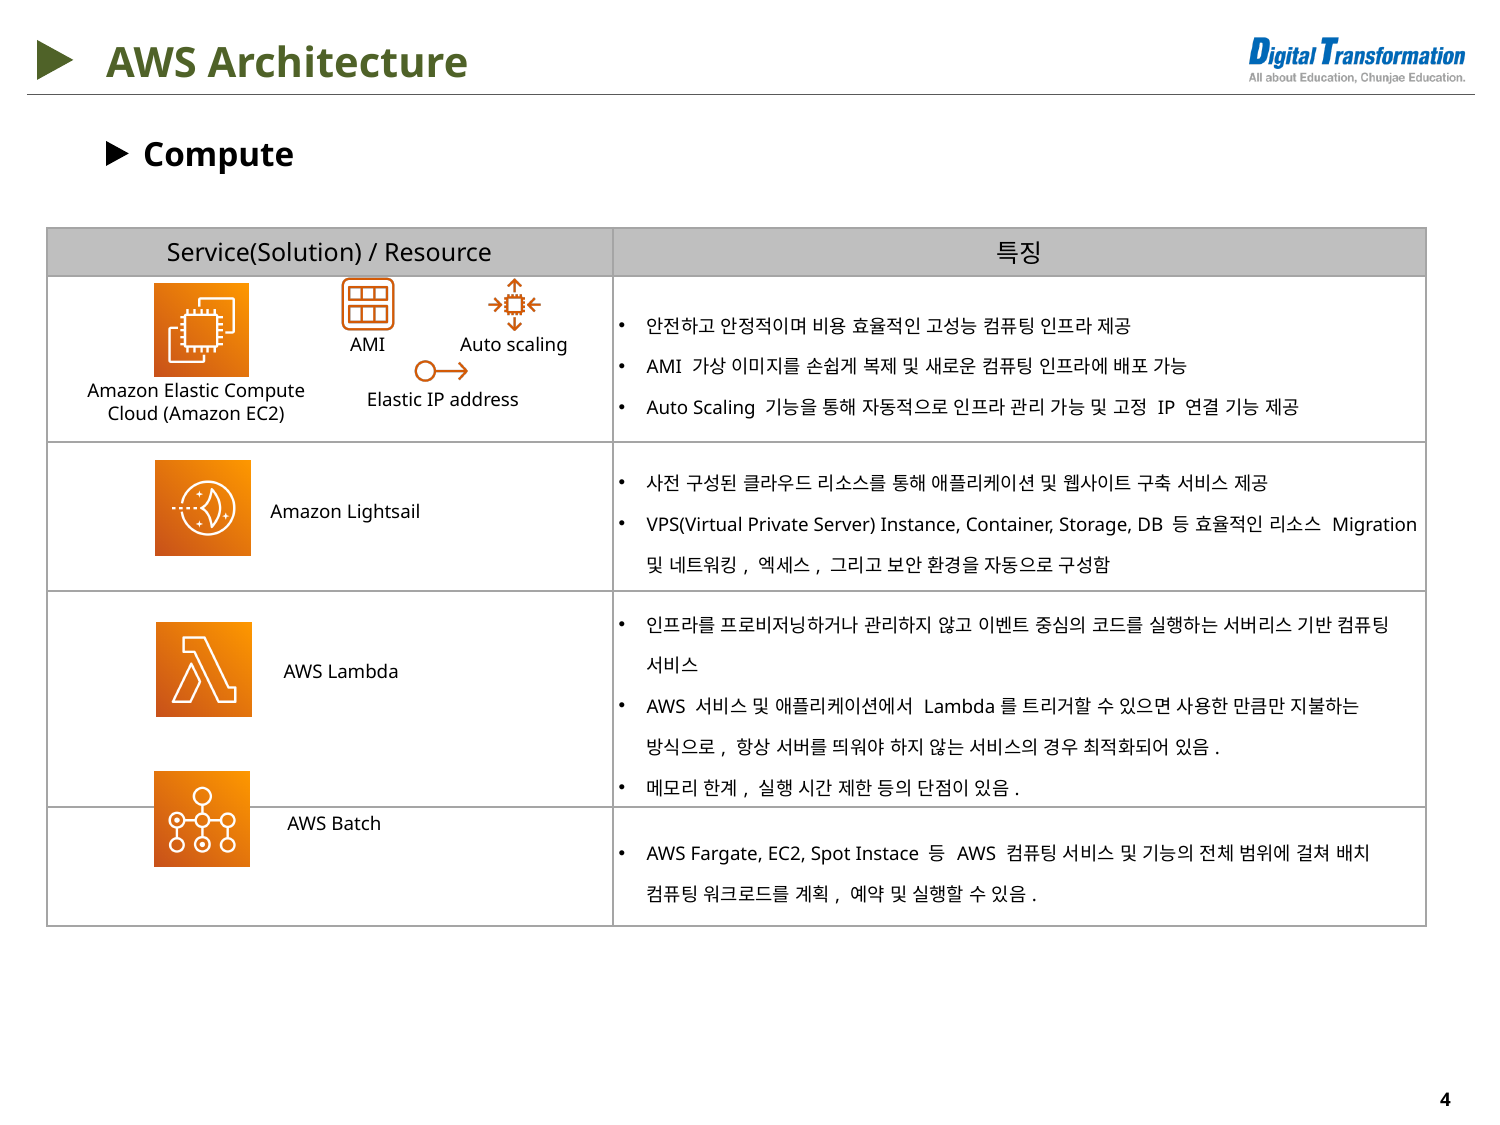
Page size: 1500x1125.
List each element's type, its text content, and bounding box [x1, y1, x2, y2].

table_cell 안전하고 안정적이며 비용 효율적인 고성능 컴퓨팅 인프라 제공 AMI 가상 이미지를 손쉽게 복제 및 새로운 컴퓨팅 인프라에 배포 가능 Auto Scaling 기능을 통해 자동적으로 인프라 관리 가능 및 고정 IP 연결 기능 제공 [614, 277, 1425, 441]
text_box Elastic IP address [361, 380, 524, 418]
text_box AMI [302, 325, 432, 363]
table_cell AWS Fargate, EC2, Spot Instace 등 AWS 컴퓨팅 서비스 및 기능의 전체 범위에 걸쳐 배치 컴퓨팅 워크로드를 계획, 예약 및 실행할 수 있음. [614, 808, 1425, 925]
text_box Auto scaling [432, 325, 595, 363]
table_cell [48, 443, 612, 590]
text_box AWS Batch [254, 804, 505, 842]
text_box AWS Lambda [256, 652, 519, 690]
text_box Amazon Lightsail [255, 492, 522, 530]
text_box [34, 38, 76, 82]
table_header Service(Solution) / Resource [48, 229, 612, 275]
picture [154, 771, 250, 867]
table_cell 인프라를 프로비저닝하거나 관리하지 않고 이벤트 중심의 코드를 실행하는 서버리스 기반 컴퓨팅 서비스 AWS 서비스 및 애플리케이션에서 Lambda를 트리거할 수 있으면 사용한 만큼만 지불하는 방식으로, 항상 서버를 띄워야 하지 않는 서비스의 경우 최적화되어 있음. 메모리 한계, 실행 시간 제한 등의 단점이 있음. [614, 592, 1425, 806]
table_header 특징 [614, 229, 1425, 275]
table_cell 사전 구성된 클라우드 리소스를 통해 애플리케이션 및 웹사이트 구축 서비스 제공 VPS(Virtual Private Server) Instance, Container, Storage, DB 등 효율적인 리소스 Migration 및 네트워킹, 엑세스, 그리고 보안 환경을 자동으로 구성함 [614, 443, 1425, 590]
table_cell [48, 277, 612, 441]
picture [154, 283, 249, 377]
text_box [104, 139, 131, 168]
picture [155, 460, 251, 556]
table_cell [48, 808, 612, 925]
table_cell [48, 592, 612, 806]
picture [339, 275, 397, 333]
picture [412, 342, 470, 400]
text_box Compute [143, 129, 620, 178]
picture [156, 621, 252, 718]
picture [1218, 7, 1492, 114]
text_box Amazon Elastic Compute Cloud (Amazon EC2) [46, 371, 346, 432]
text_box AWS Architecture [106, 35, 1365, 85]
picture [485, 275, 544, 334]
